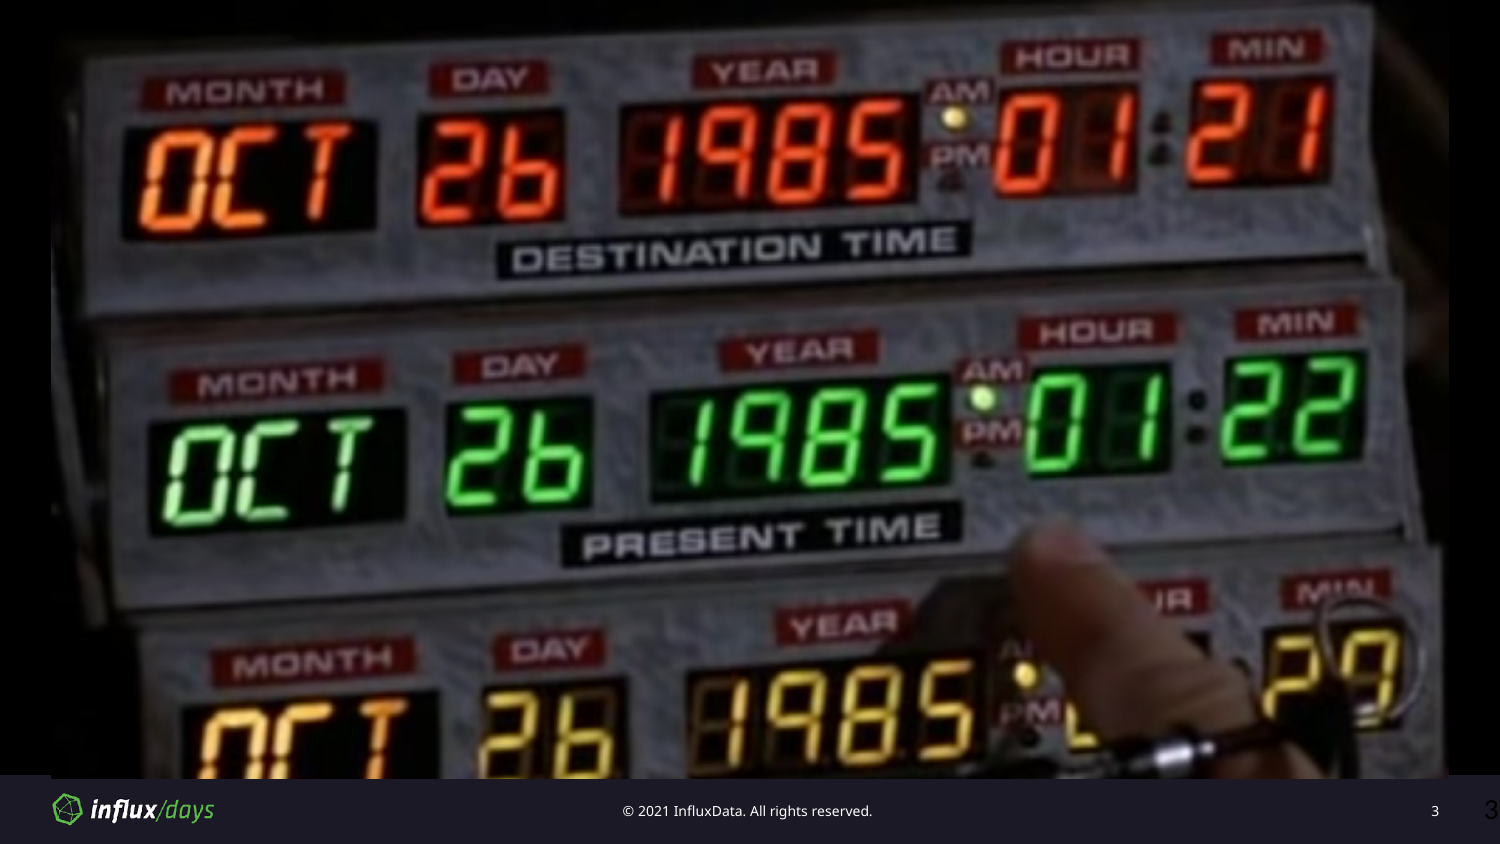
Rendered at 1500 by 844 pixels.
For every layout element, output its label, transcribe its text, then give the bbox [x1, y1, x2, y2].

slide_number ‹#› [1468, 782, 1500, 827]
picture [0, 0, 1500, 844]
